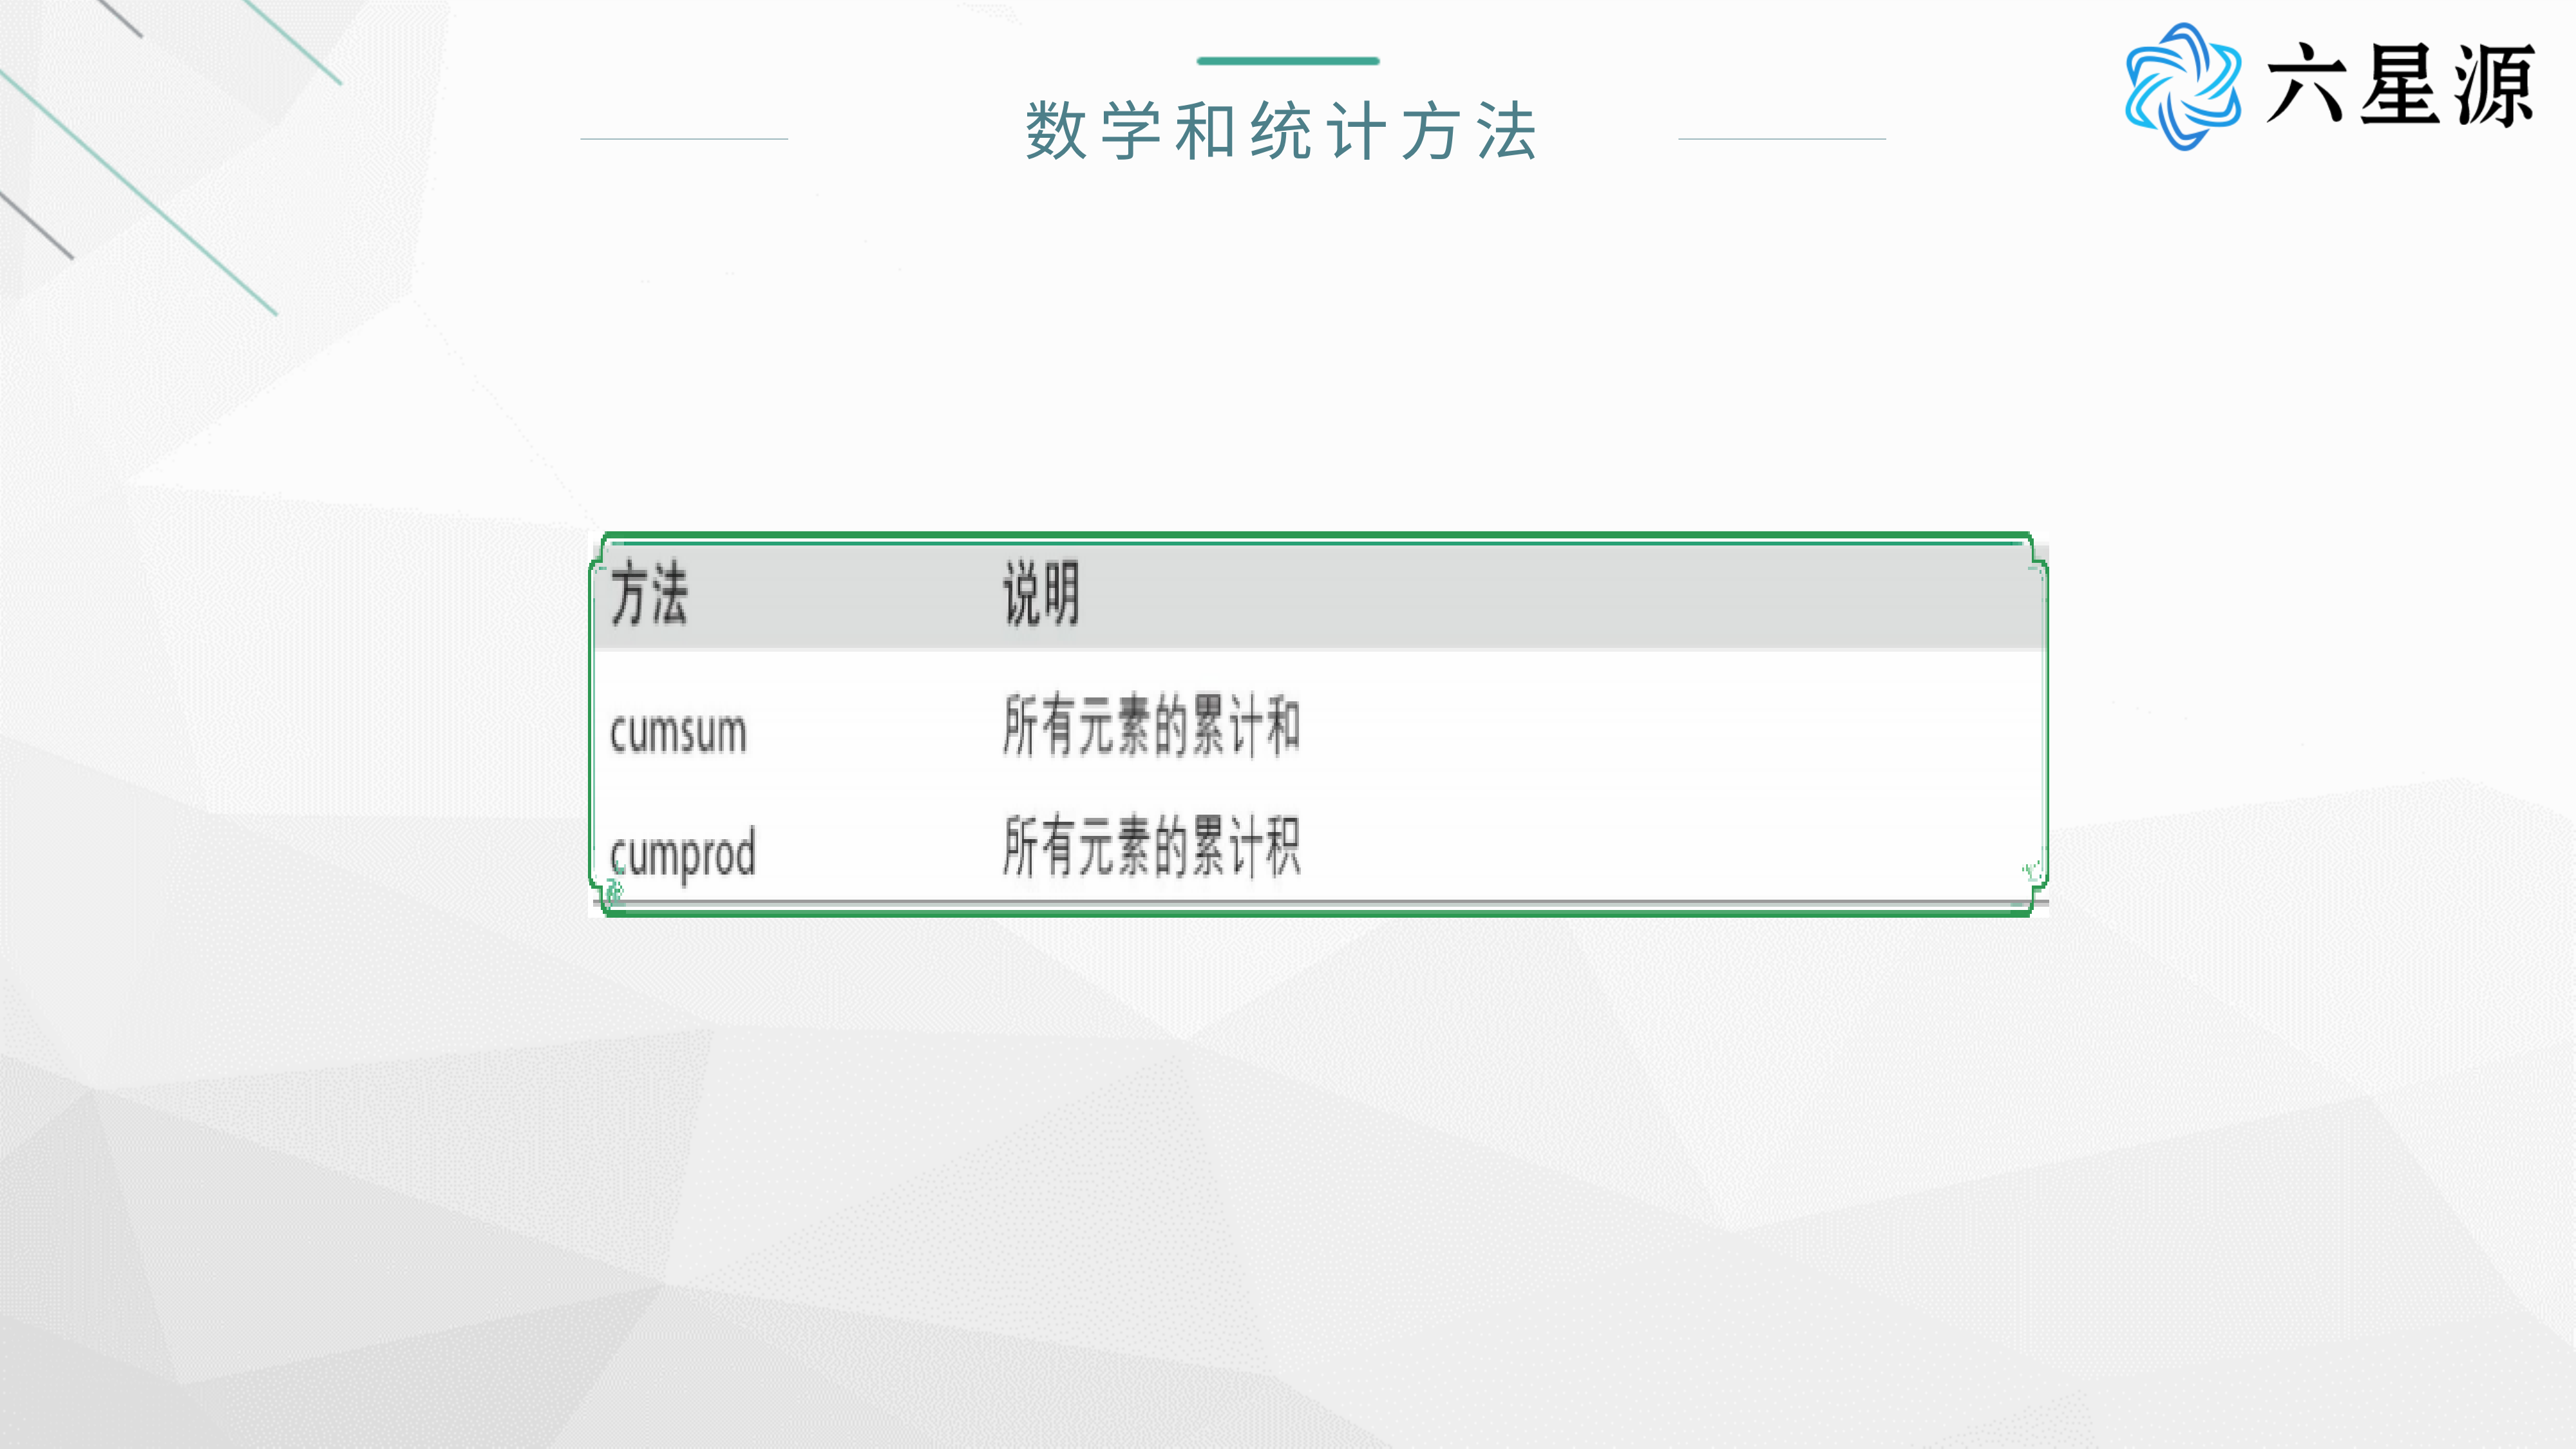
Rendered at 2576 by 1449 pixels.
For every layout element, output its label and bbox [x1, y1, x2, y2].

text_box [580, 85, 1887, 174]
picture [0, 0, 2576, 1449]
